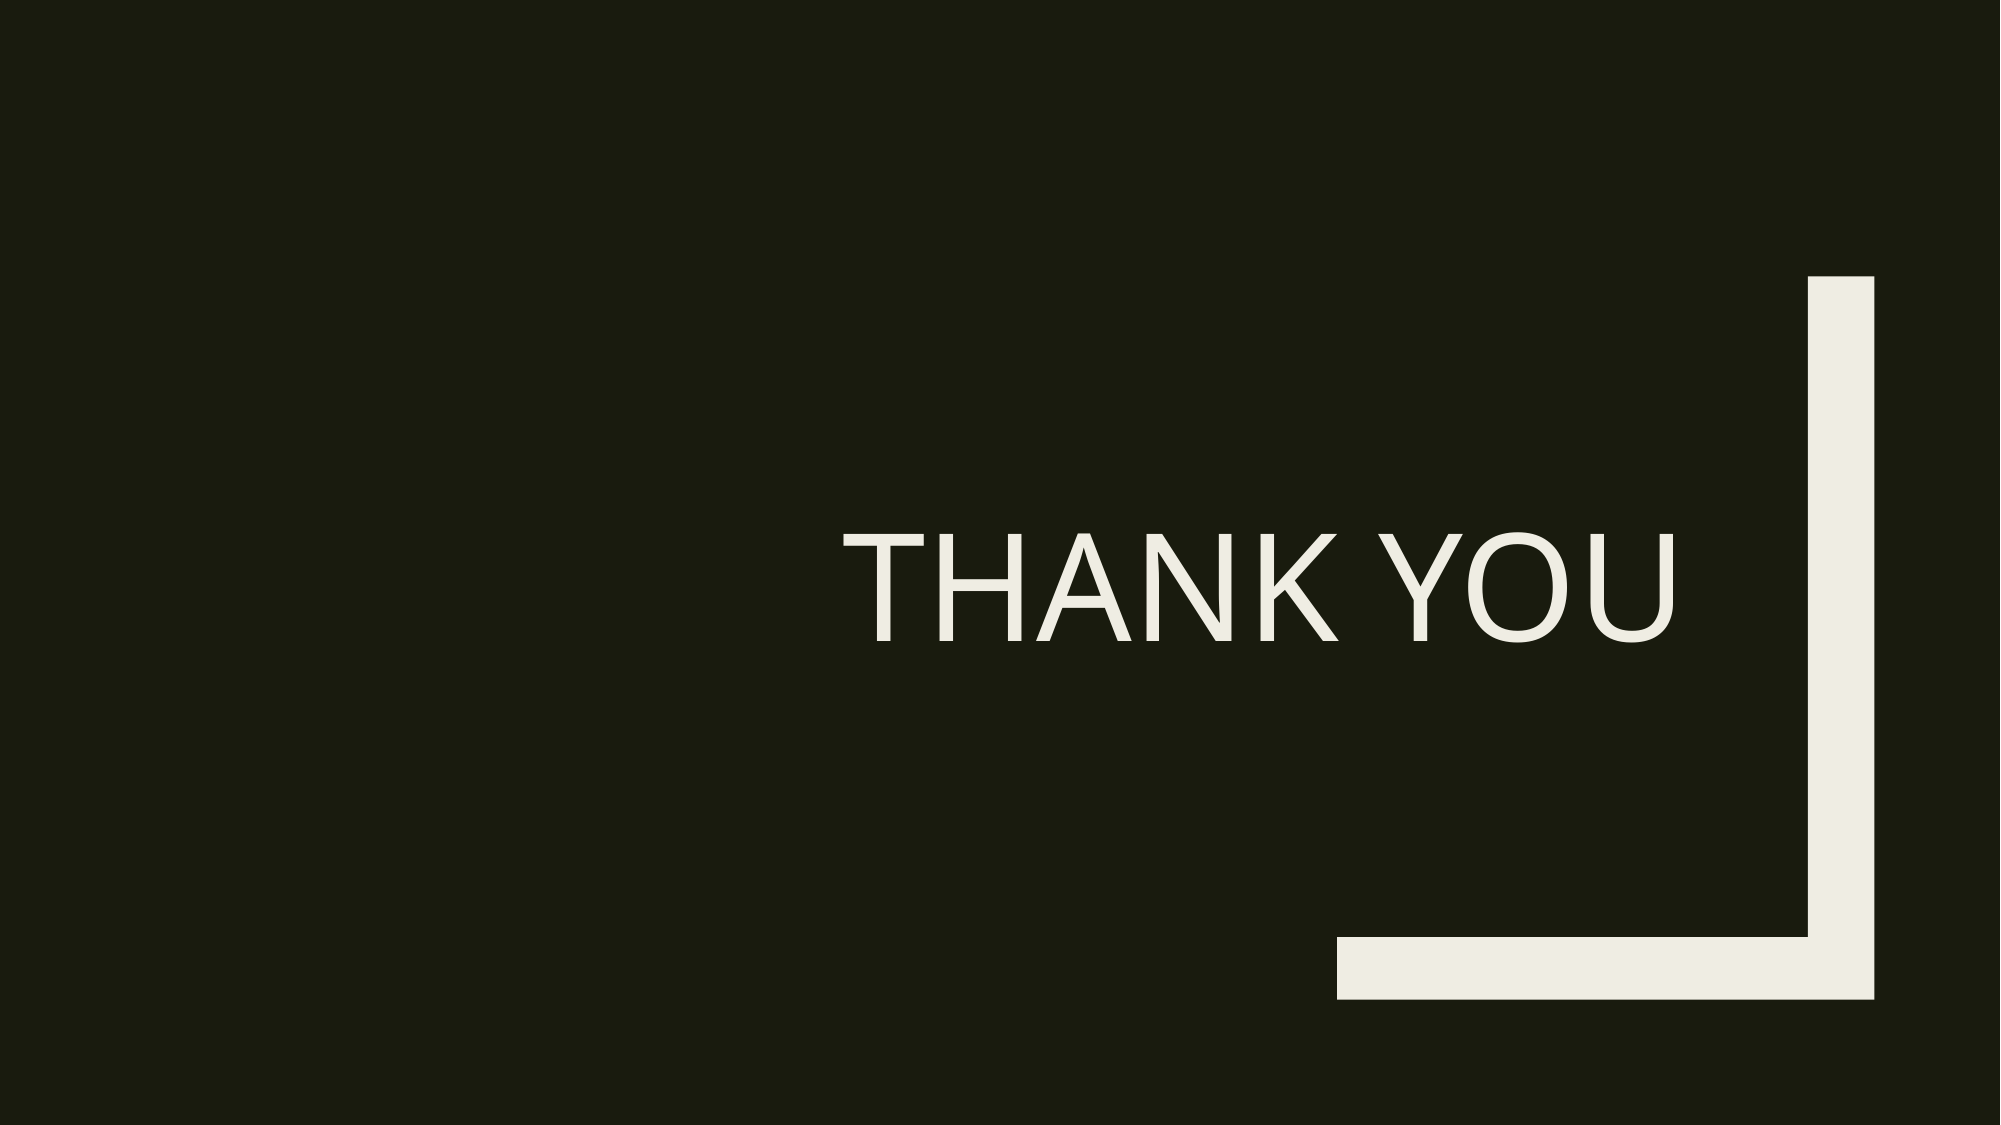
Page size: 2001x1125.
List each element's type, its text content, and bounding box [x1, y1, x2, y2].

title Thank you [125, 213, 1703, 682]
